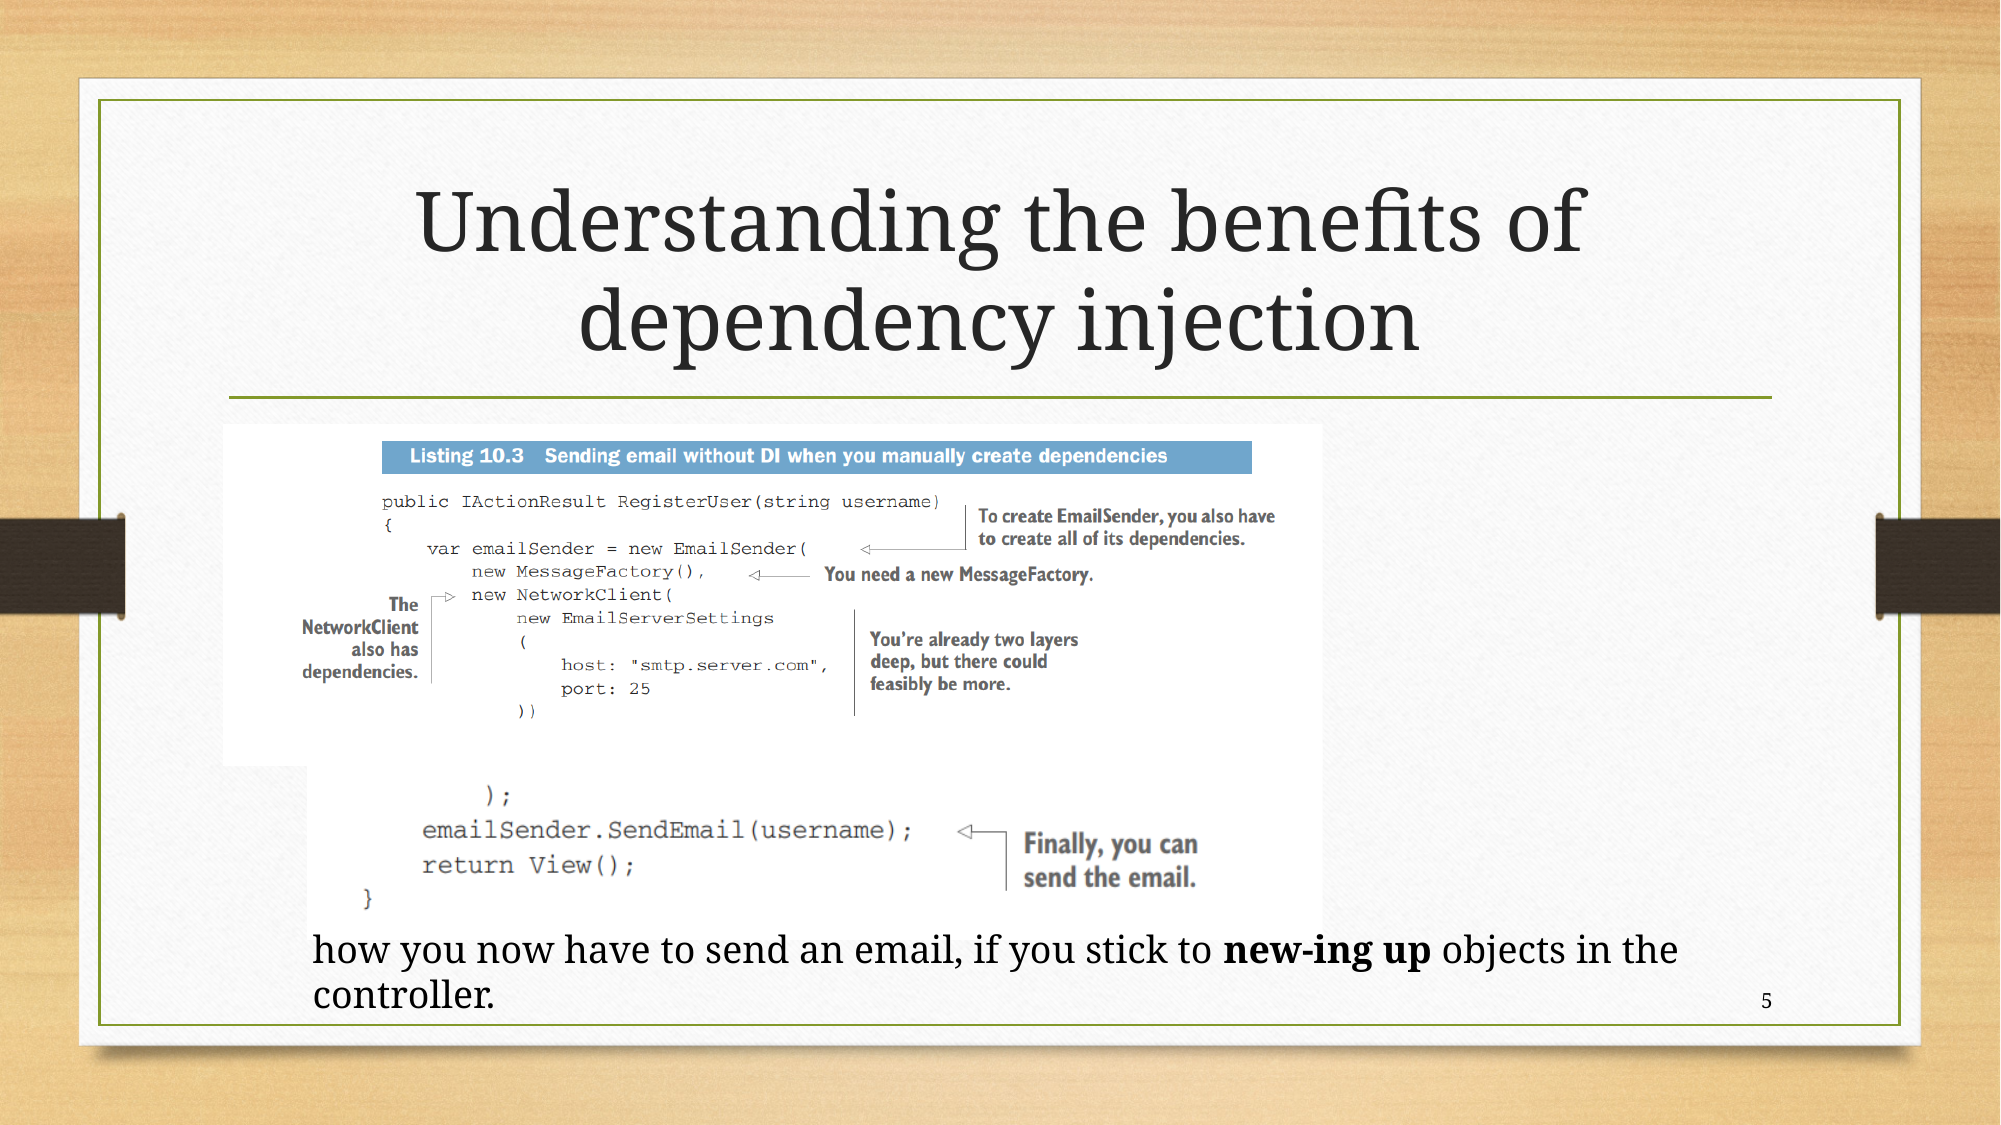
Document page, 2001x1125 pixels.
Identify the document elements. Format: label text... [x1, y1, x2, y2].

picture [0, 0, 2001, 1125]
text_box how you now have to send an email, if you stick to new-ing up objects in the controller. [297, 918, 1703, 1024]
title Understanding the benefits of dependency injection [212, 161, 1788, 375]
slide_number 5 [1698, 979, 1788, 1025]
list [222, 423, 1323, 766]
